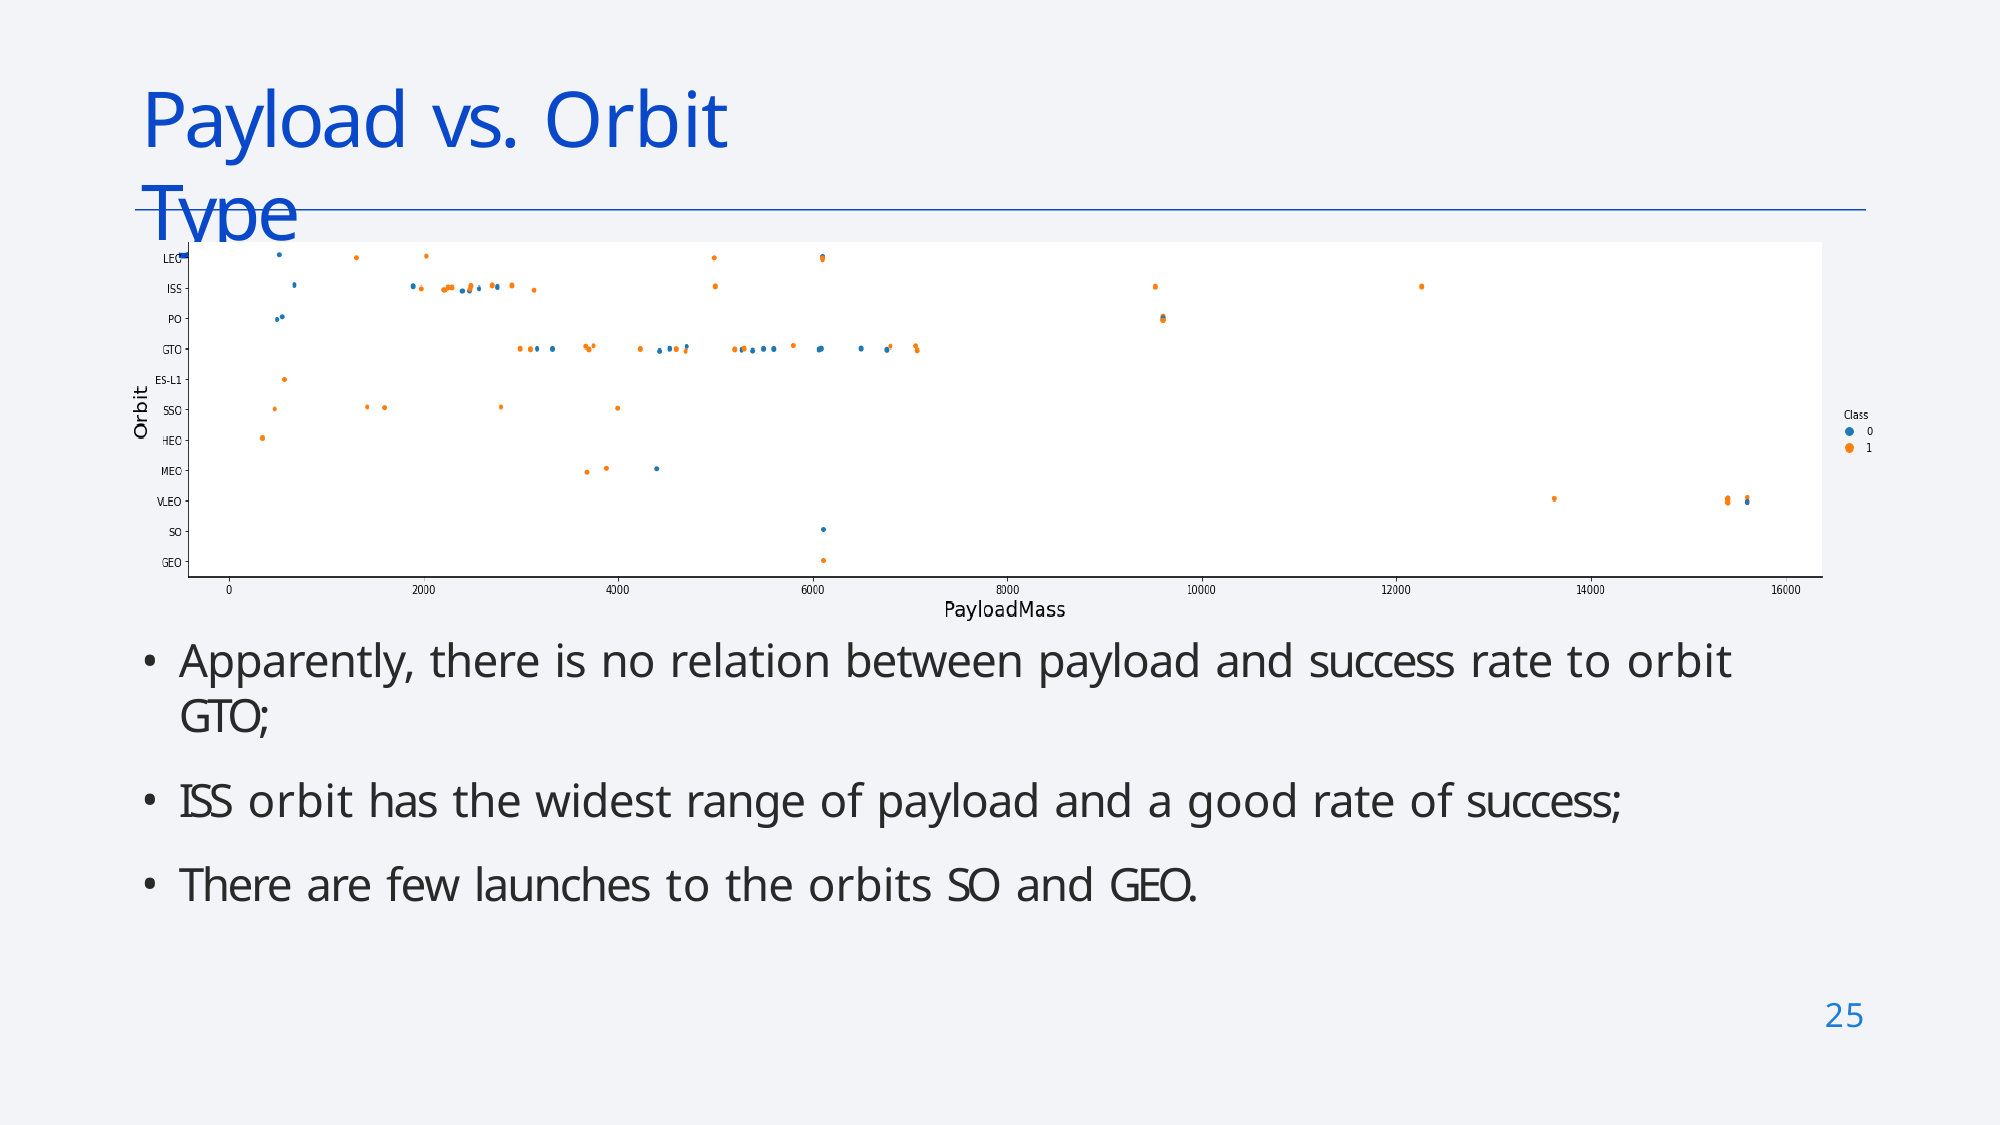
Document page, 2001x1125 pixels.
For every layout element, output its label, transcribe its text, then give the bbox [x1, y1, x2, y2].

picture [0, 0, 2000, 1125]
slide_number 21 [1818, 1001, 1872, 1125]
text_box Apparently, there is no relation between payload and success rate to orbit GTO; ISS orbit has the widest range of payload and a good rate of success; There are few launches to the orbits SO and GEO. [139, 639, 1741, 911]
title Payload vs. Orbit Type [139, 68, 884, 236]
